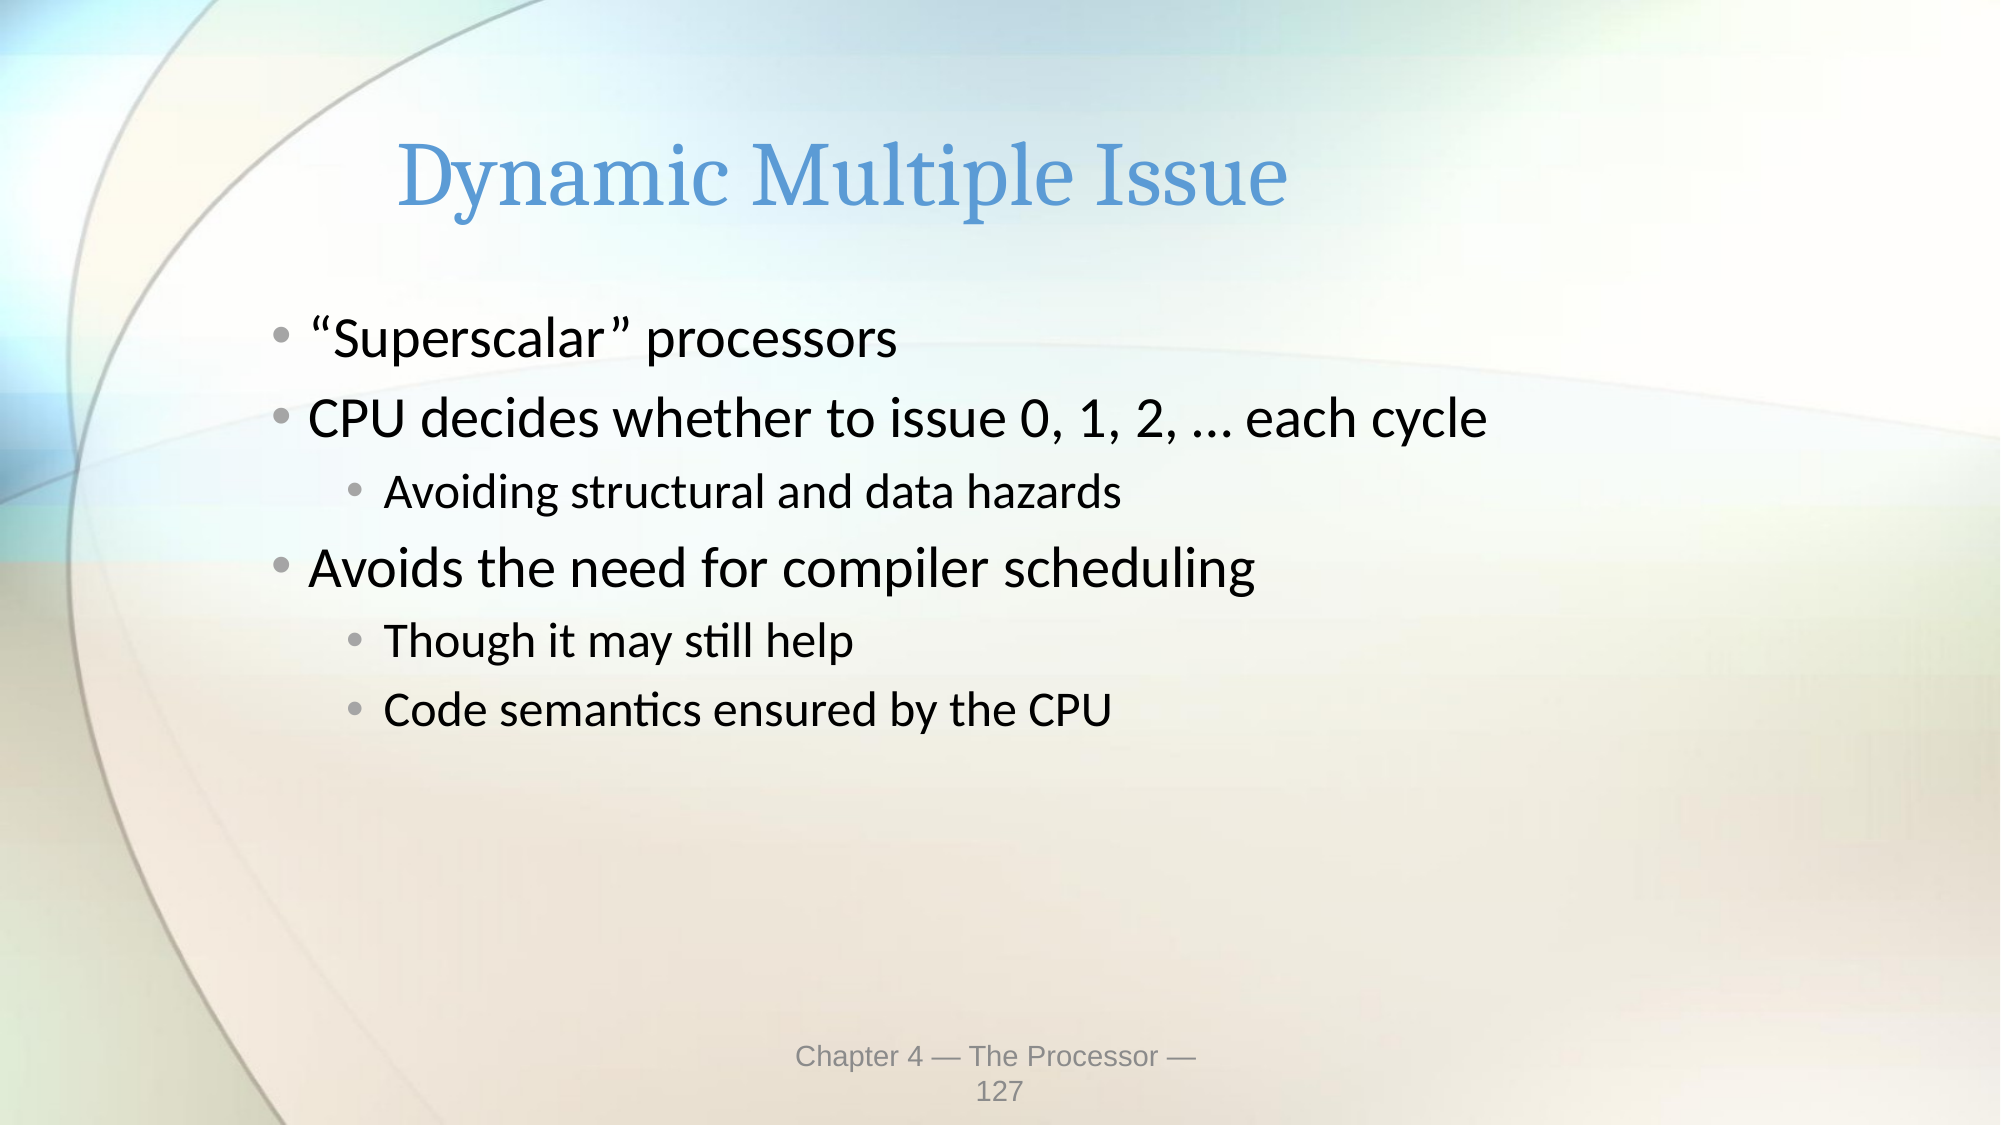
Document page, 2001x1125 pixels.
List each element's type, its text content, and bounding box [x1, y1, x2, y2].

footer Chapter 4 — The Processor — 127 [762, 1042, 1238, 1103]
picture [0, 0, 2001, 1125]
list “Superscalar” processors CPU decides whether to issue 0, 1, 2, … each cycle Avoiding structural and data hazards Avoids the need for compiler scheduling Though it may still help Code semantics ensured by the CPU [256, 299, 1863, 1014]
title Dynamic Multiple Issue [381, 59, 1863, 278]
